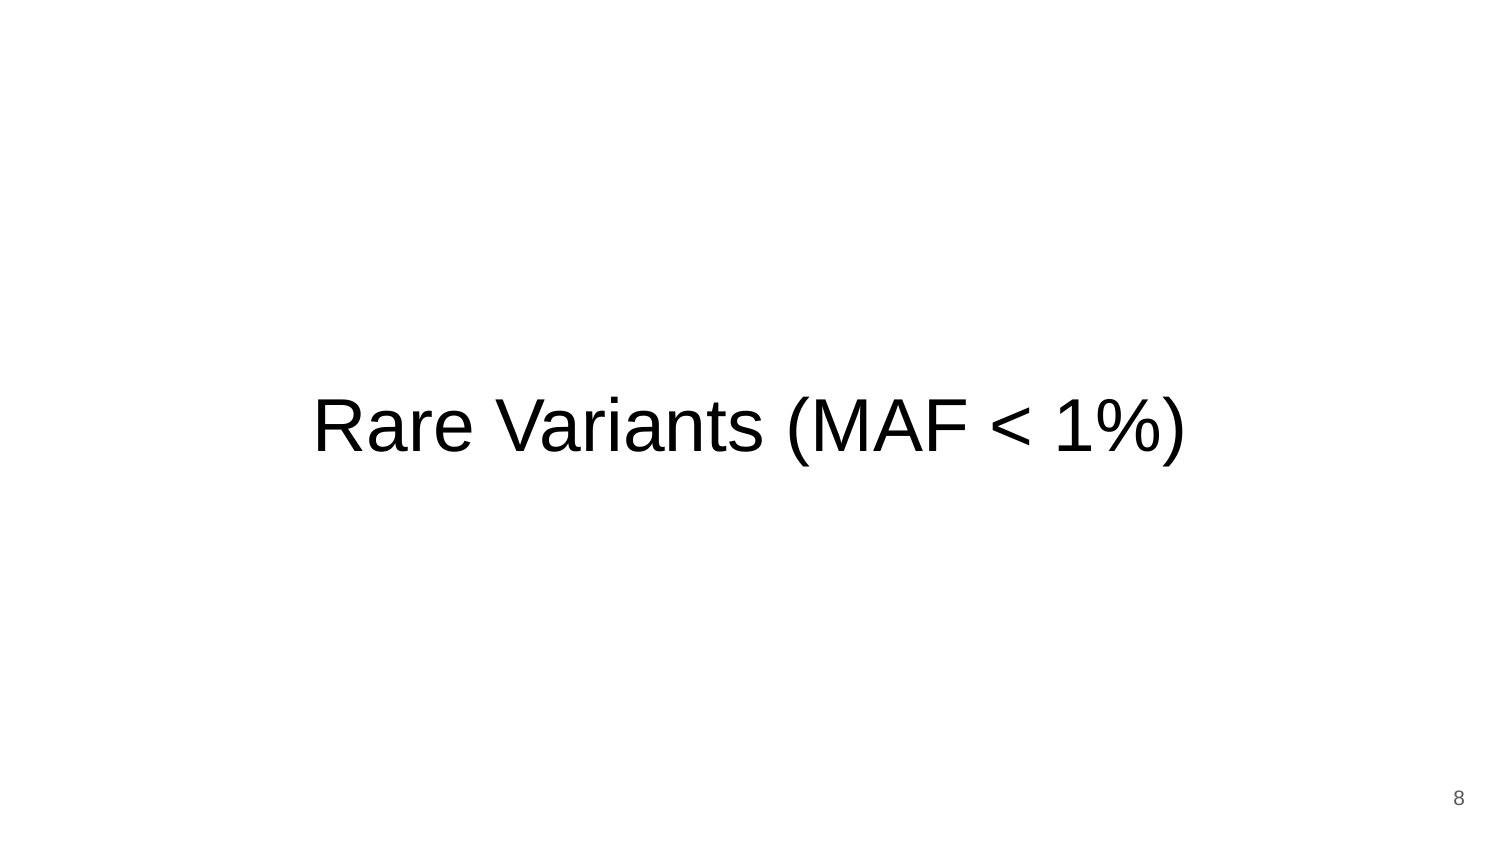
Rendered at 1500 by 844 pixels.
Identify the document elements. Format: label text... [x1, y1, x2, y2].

slide_number ‹#› [1389, 764, 1480, 830]
title Rare Variants (MAF < 1%) [51, 352, 1449, 491]
